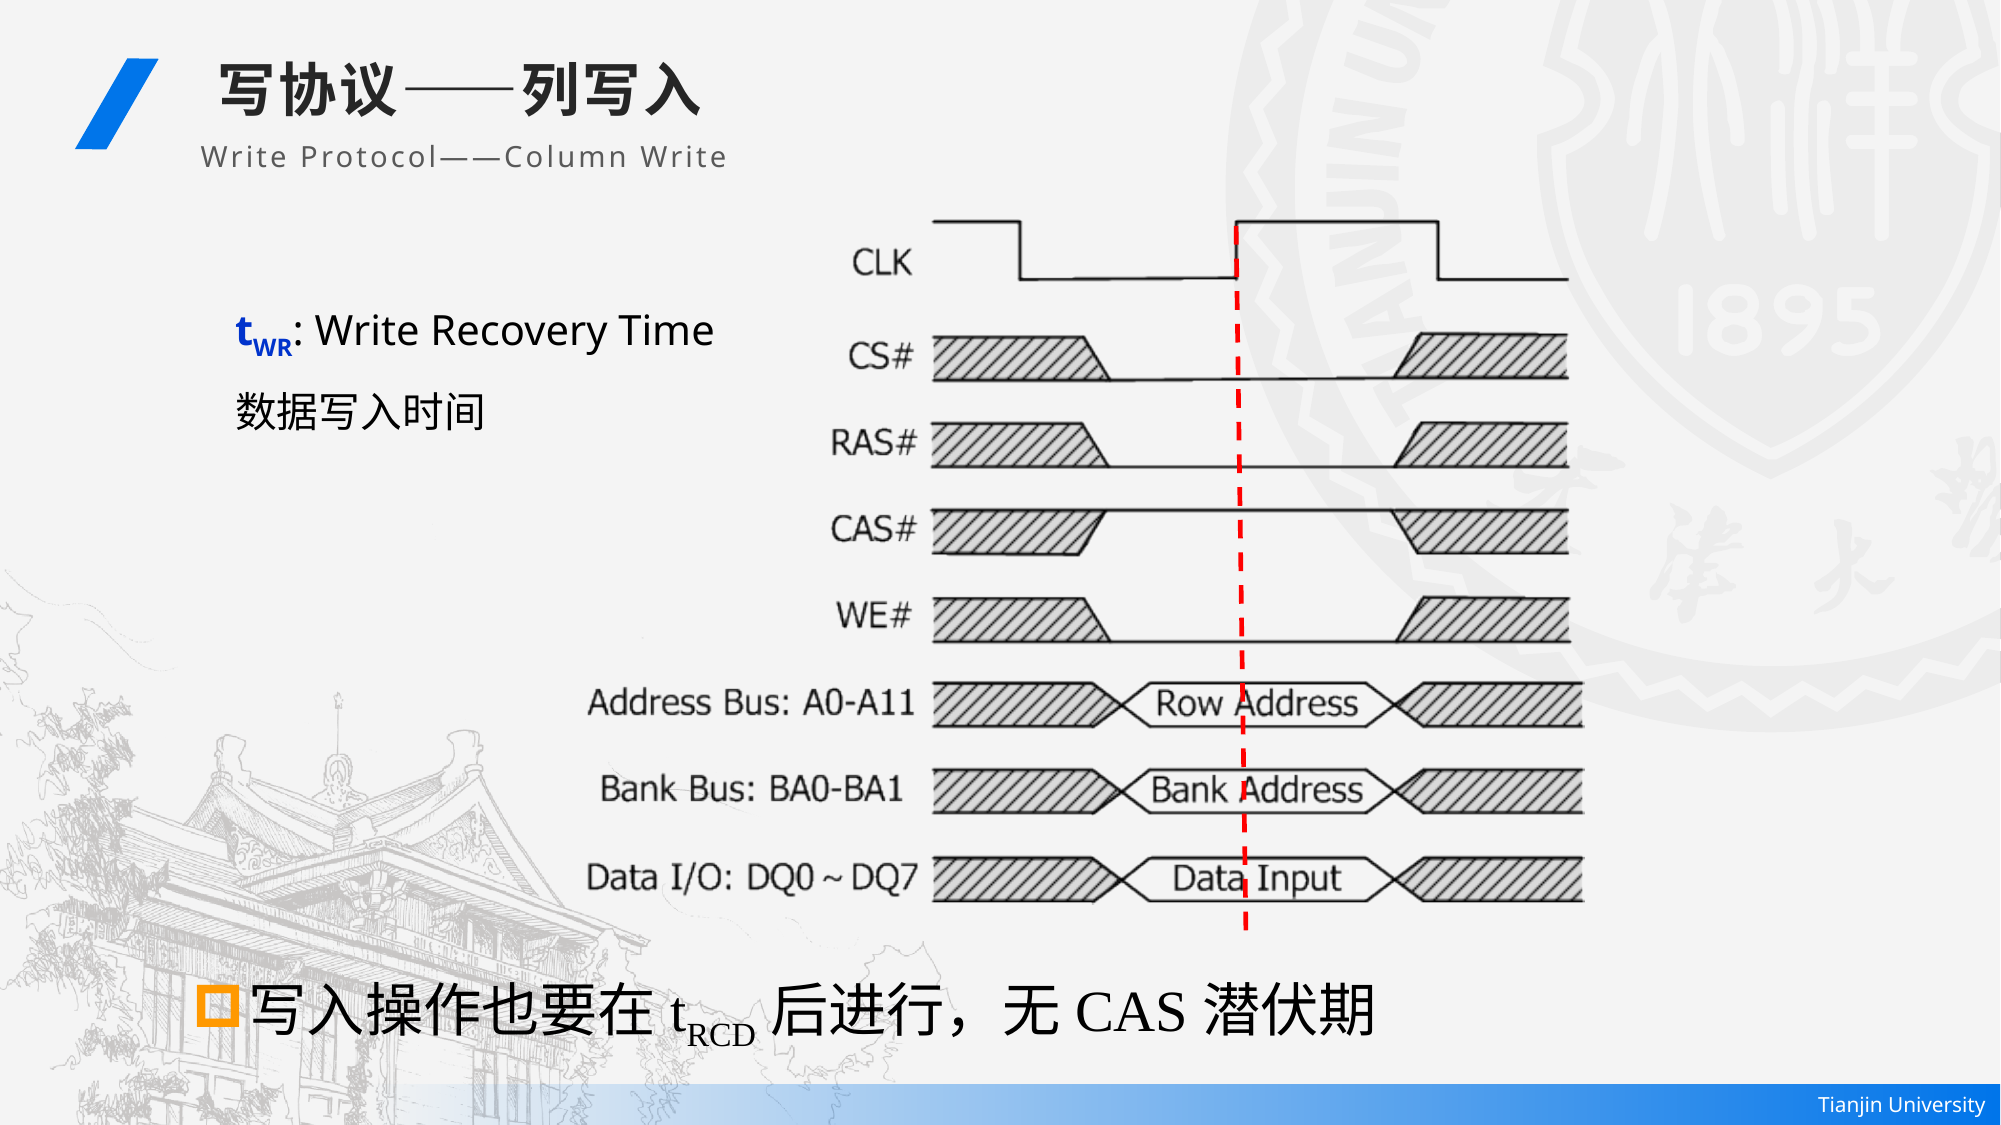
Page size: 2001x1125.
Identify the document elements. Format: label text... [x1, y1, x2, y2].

picture [586, 219, 1585, 905]
text_box tWR: Write Recovery Time 数据写入时间 [220, 268, 586, 444]
text_box 写入操作也要在tRCD后进行，无CAS潜伏期 [177, 926, 1823, 1061]
text_box [74, 58, 148, 150]
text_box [1236, 225, 1246, 938]
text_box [148, 45, 779, 182]
